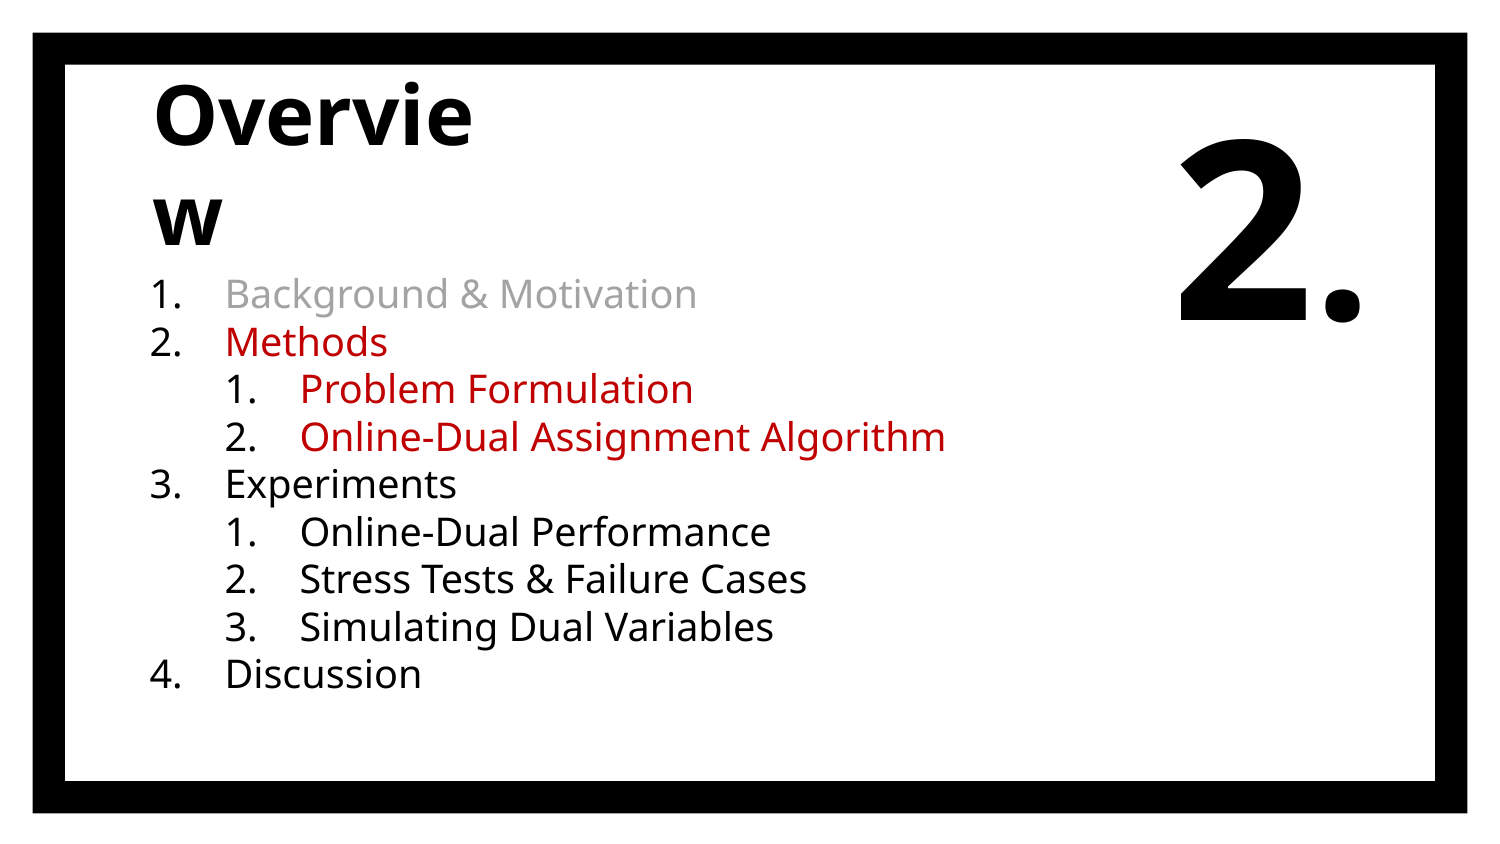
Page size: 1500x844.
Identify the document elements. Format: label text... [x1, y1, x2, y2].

title Overview [137, 150, 541, 254]
subtitle Background & Motivation Methods Problem Formulation Online-Dual Assignment Algorithm Experiments Online-Dual Performance Stress Tests & Failure Cases Simulating Dual Variables Discussion [134, 254, 978, 743]
text_box 2. [1020, 55, 1387, 373]
